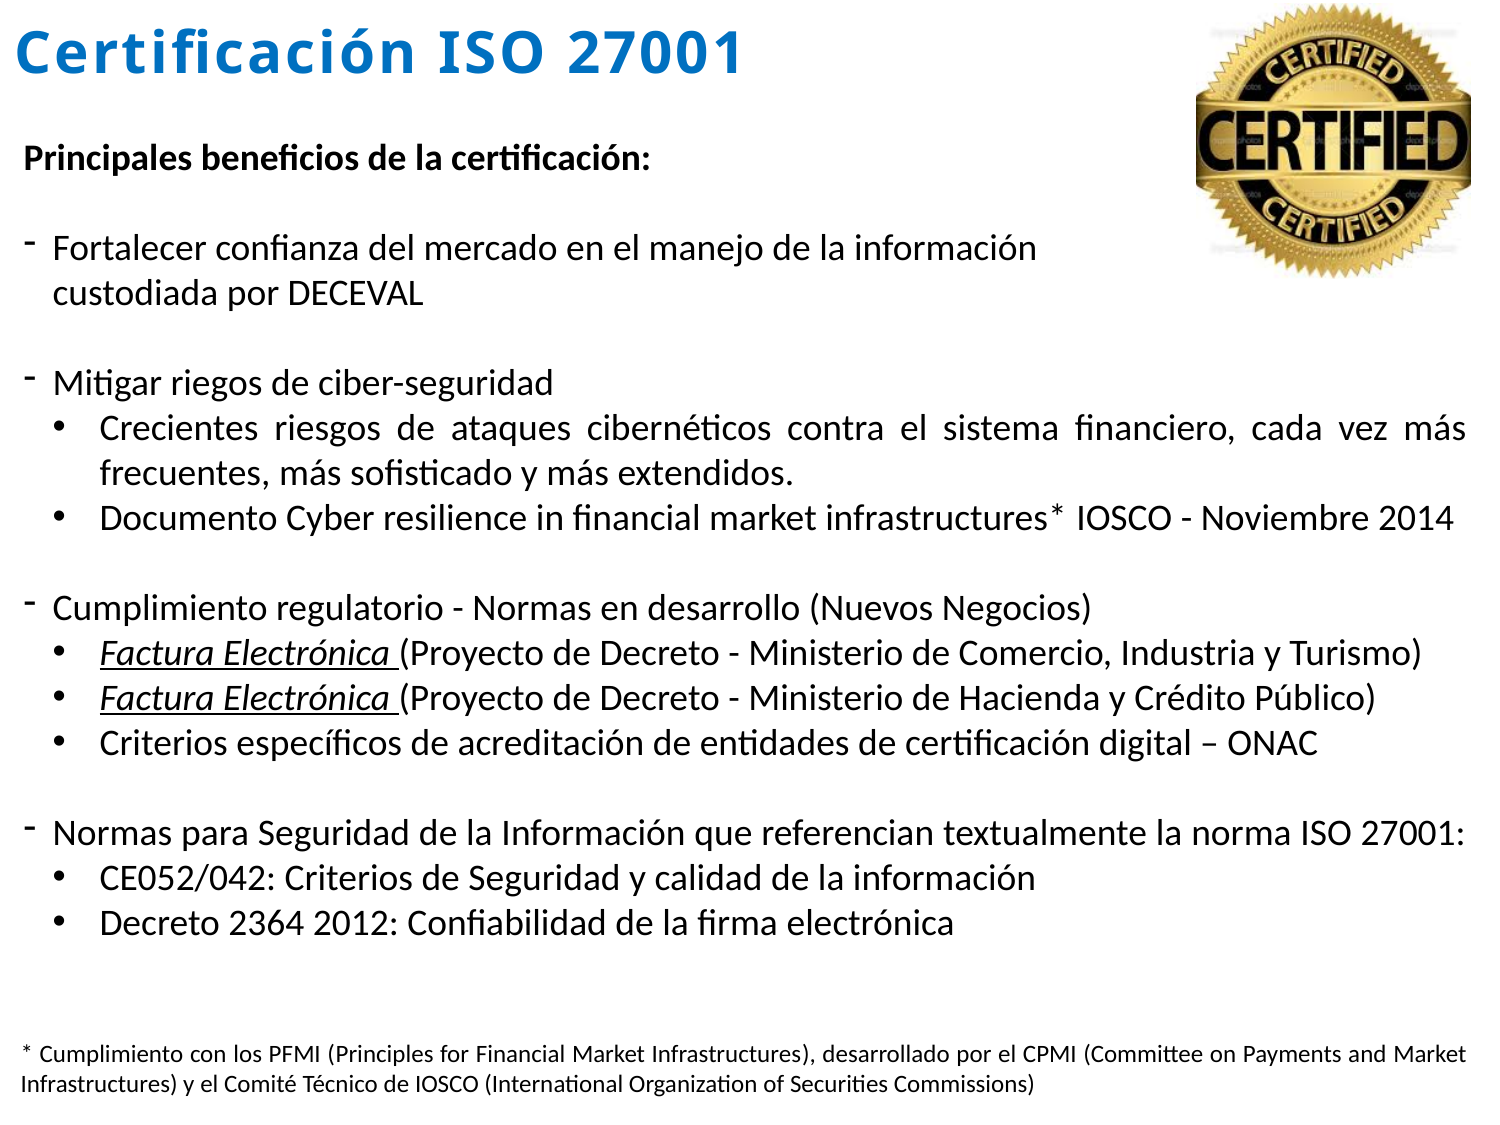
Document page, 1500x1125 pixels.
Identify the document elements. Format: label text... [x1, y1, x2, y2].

picture [1196, 3, 1471, 280]
text_box Principales beneficios de la certificación: Fortalecer confianza del mercado en el manejo de la información custodiada por DECEVAL Mitigar riegos de ciber-seguridad Crecientes riesgos de ataques cibernéticos contra el sistema financiero, cada vez más frecuentes, más sofisticado y más extendidos. Documento Cyber resilience in financial market infrastructures* IOSCO - Noviembre 2014 Cumplimiento regulatorio - Normas en desarrollo (Nuevos Negocios) Factura Electrónica (Proyecto de Decreto - Ministerio de Comercio, Industria y Turismo) Factura Electrónica (Proyecto de Decreto - Ministerio de Hacienda y Crédito Público) Criterios específicos de acreditación de entidades de certificación digital – ONAC Normas para Seguridad de la Información que referencian textualmente la norma ISO 27001: CE052/042: Criterios de Seguridad y calidad de la información Decreto 2364 2012: Confiabilidad de la firma electrónica [8, 125, 1483, 951]
text_box Certificación ISO 27001 [0, 7, 916, 93]
text_box * Cumplimiento con los PFMI (Principles for Financial Market Infrastructures), desarrollado por el CPMI (Committee on Payments and Market Infrastructures) y el Comité Técnico de IOSCO (International Organization of Securities Commissions) [5, 1030, 1483, 1105]
